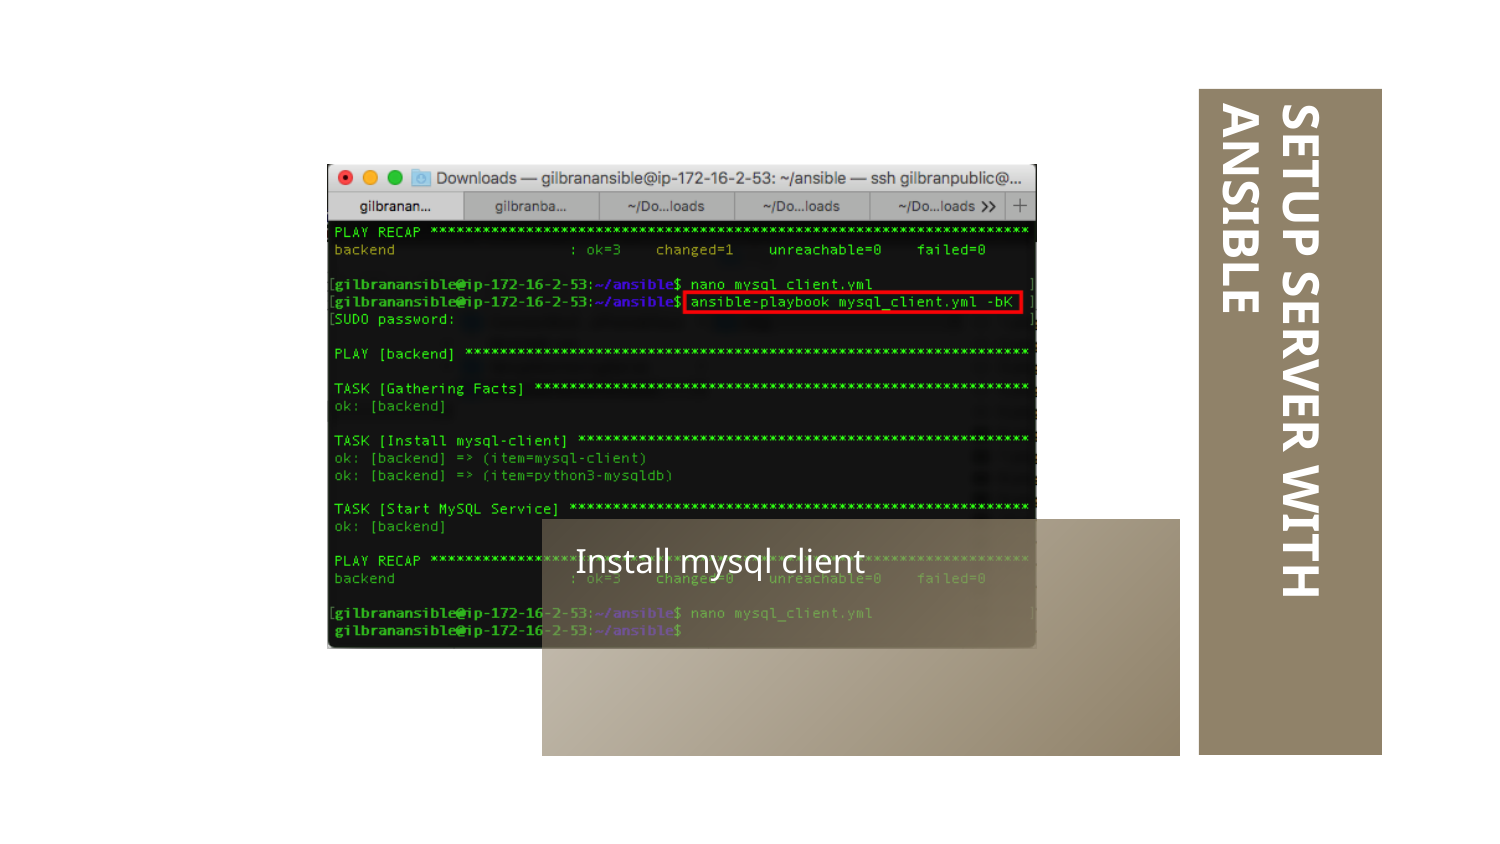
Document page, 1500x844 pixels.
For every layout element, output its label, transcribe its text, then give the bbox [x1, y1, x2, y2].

text_box [542, 519, 1180, 756]
subtitle Install mysql client [558, 519, 1164, 714]
picture [327, 164, 1038, 650]
title SETUP SERVER WITH ANSIBLE [1198, 88, 1382, 755]
